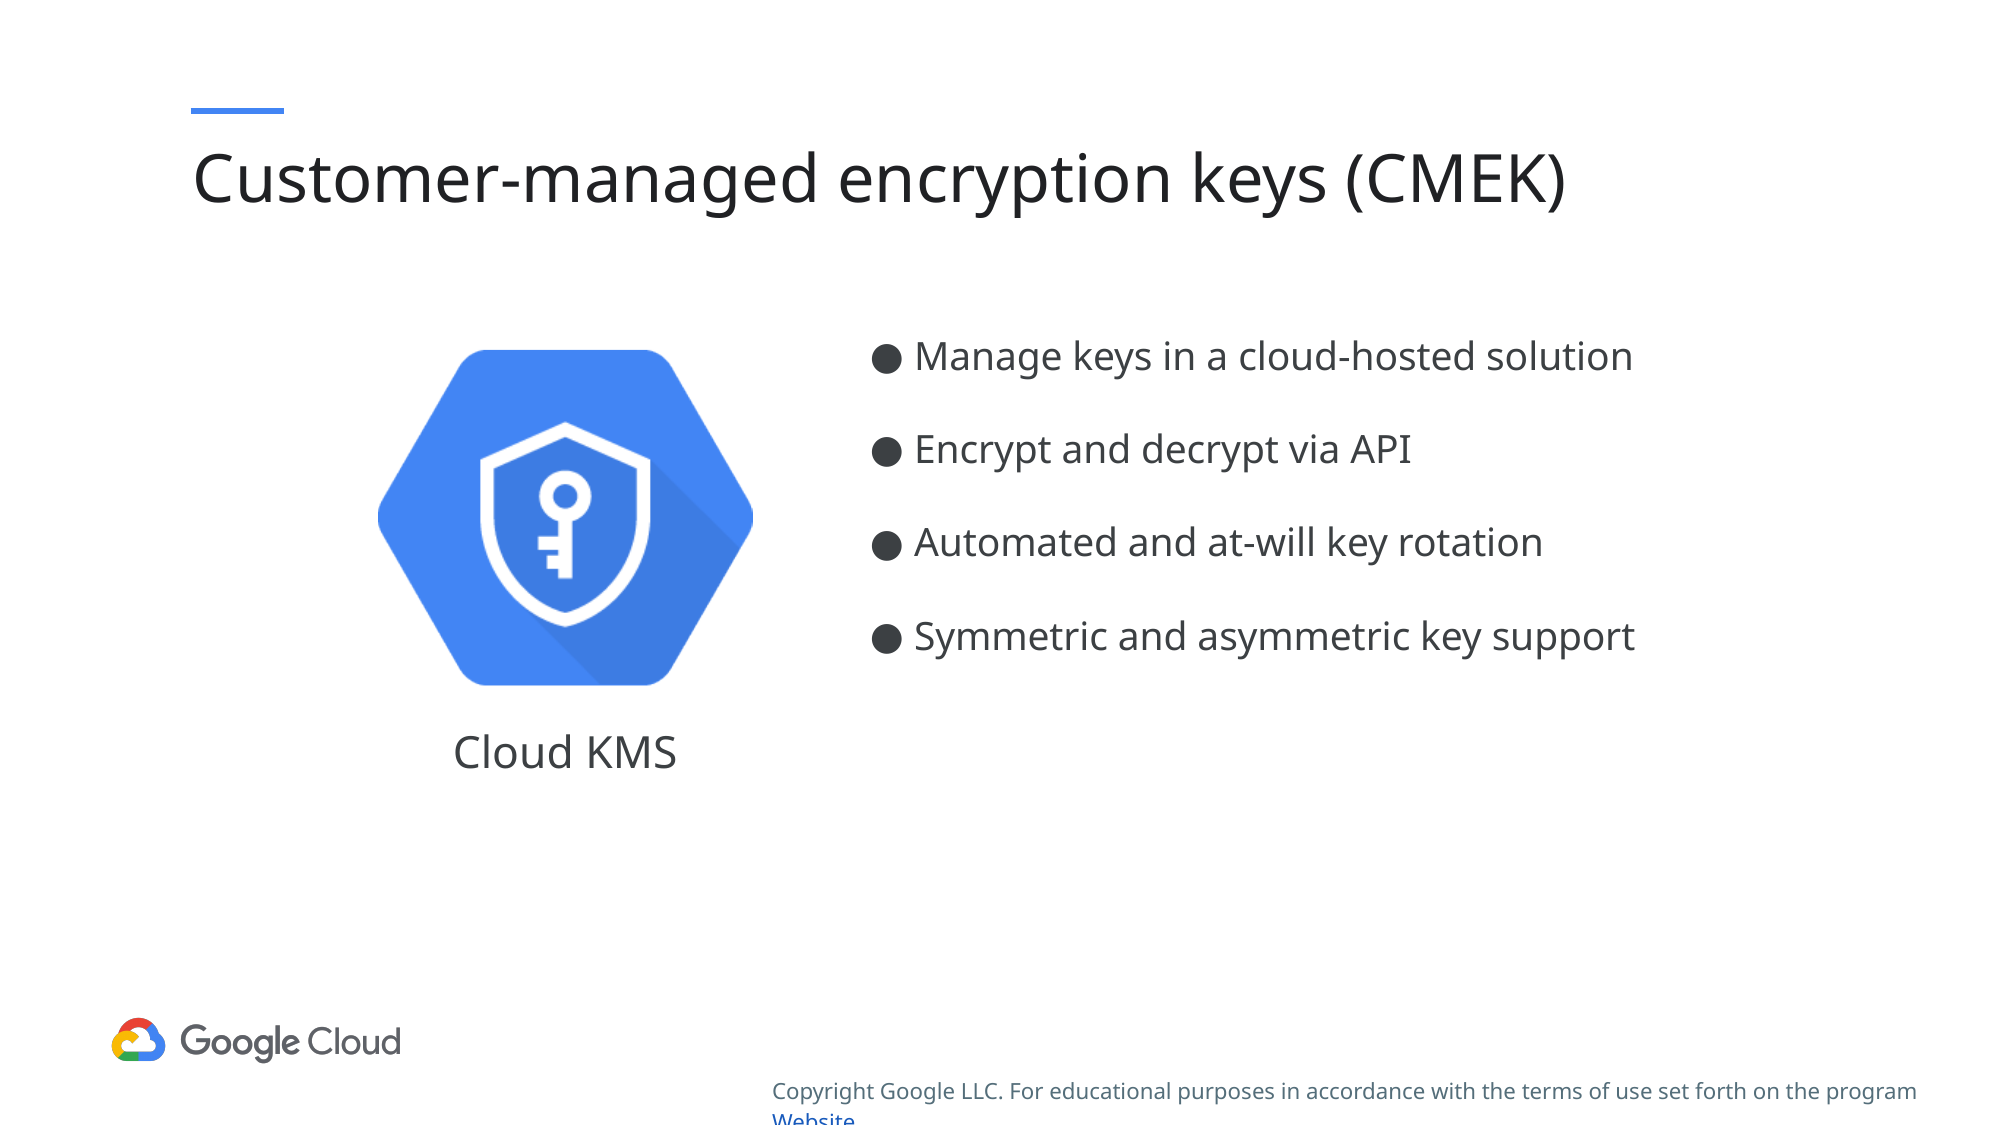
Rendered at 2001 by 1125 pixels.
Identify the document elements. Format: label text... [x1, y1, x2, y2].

picture [110, 1012, 401, 1068]
list Manage keys in a cloud-hosted solution Encrypt and decrypt via API Automated and at-will key rotation Symmetric and asymmetric key support [854, 275, 1648, 907]
text_box Copyright Google LLC. For educational purposes in accordance with the terms of use set forth on the program Website. [752, 1052, 1990, 1111]
title Customer-managed encryption keys (CMEK) [182, 126, 1799, 251]
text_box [378, 331, 753, 794]
